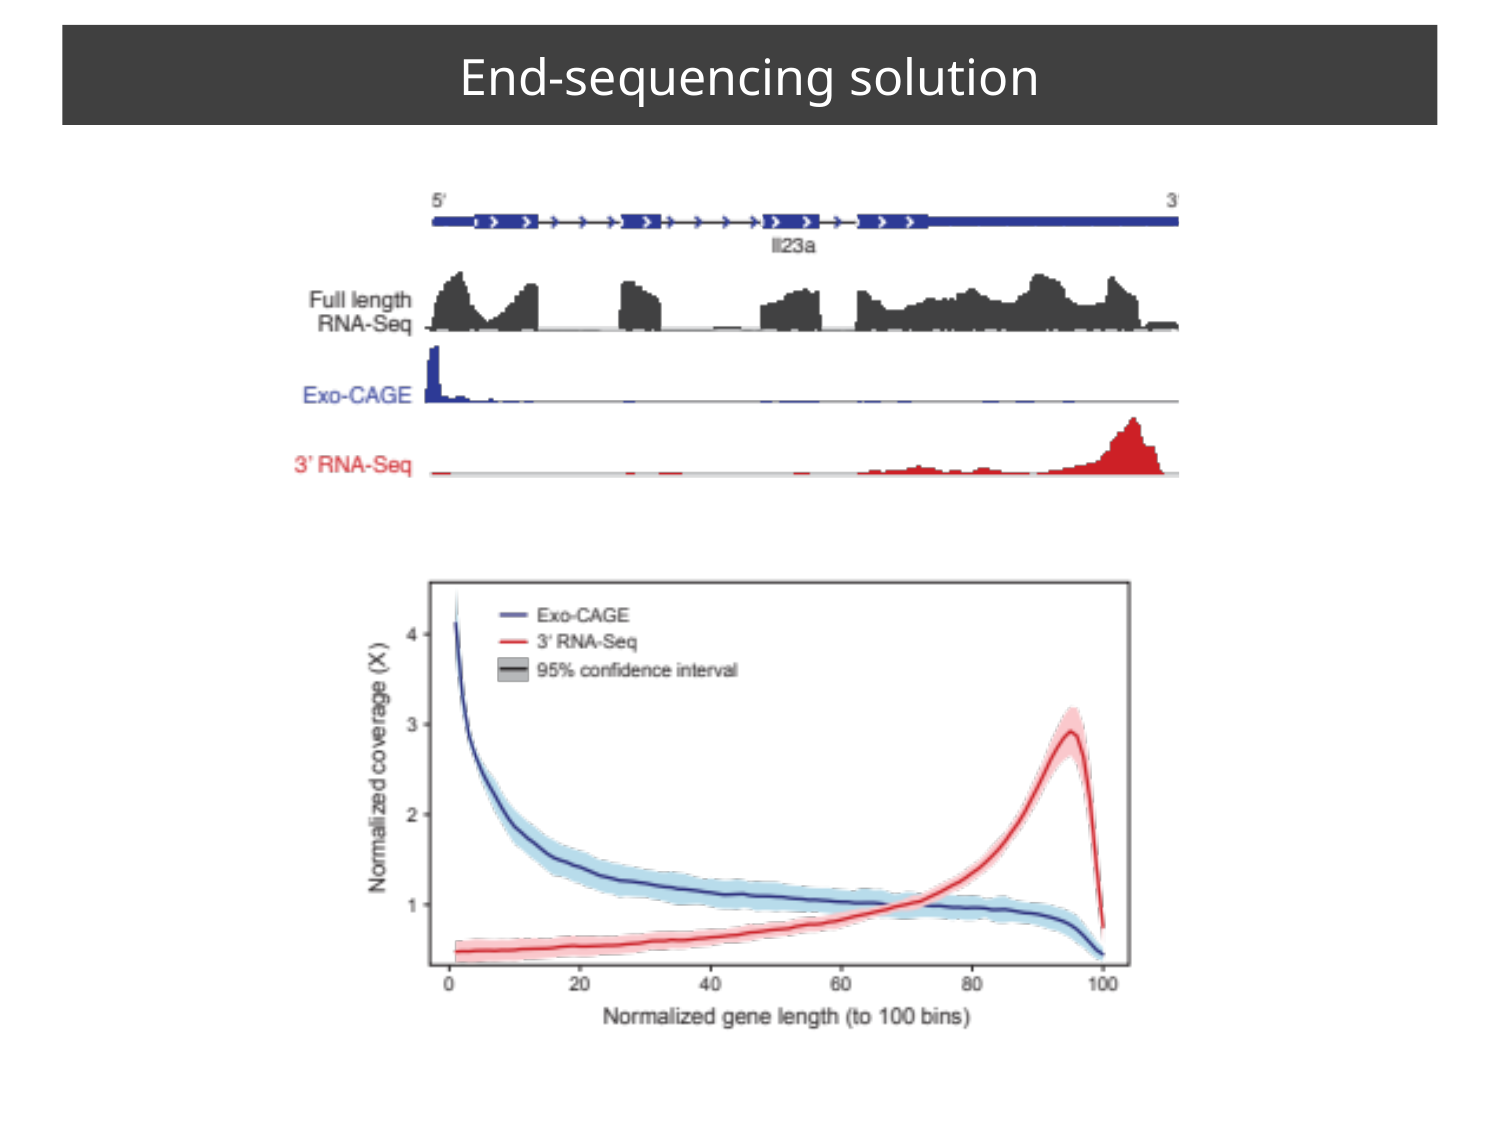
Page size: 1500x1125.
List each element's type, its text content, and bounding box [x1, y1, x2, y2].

picture [278, 172, 1180, 492]
picture [362, 568, 1141, 1041]
title End-sequencing solution [62, 24, 1438, 126]
